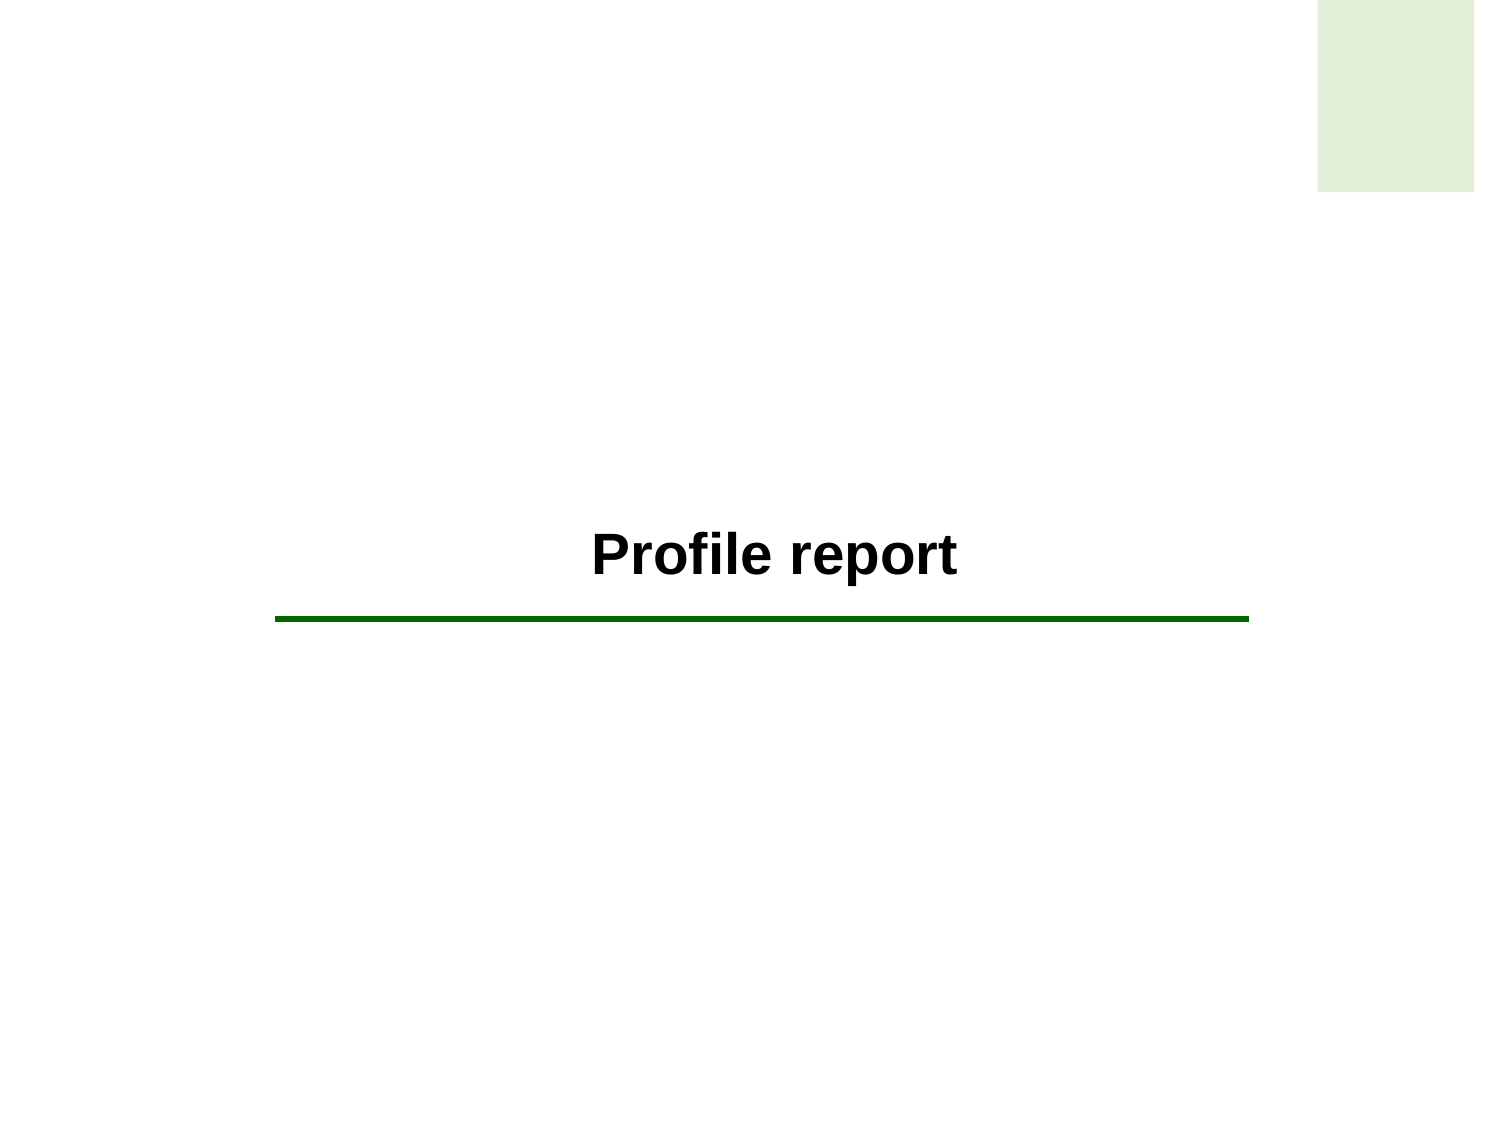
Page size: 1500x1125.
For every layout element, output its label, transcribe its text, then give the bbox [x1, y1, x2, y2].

text_box [1316, 0, 1475, 193]
text_box Profile report [171, 508, 1379, 594]
